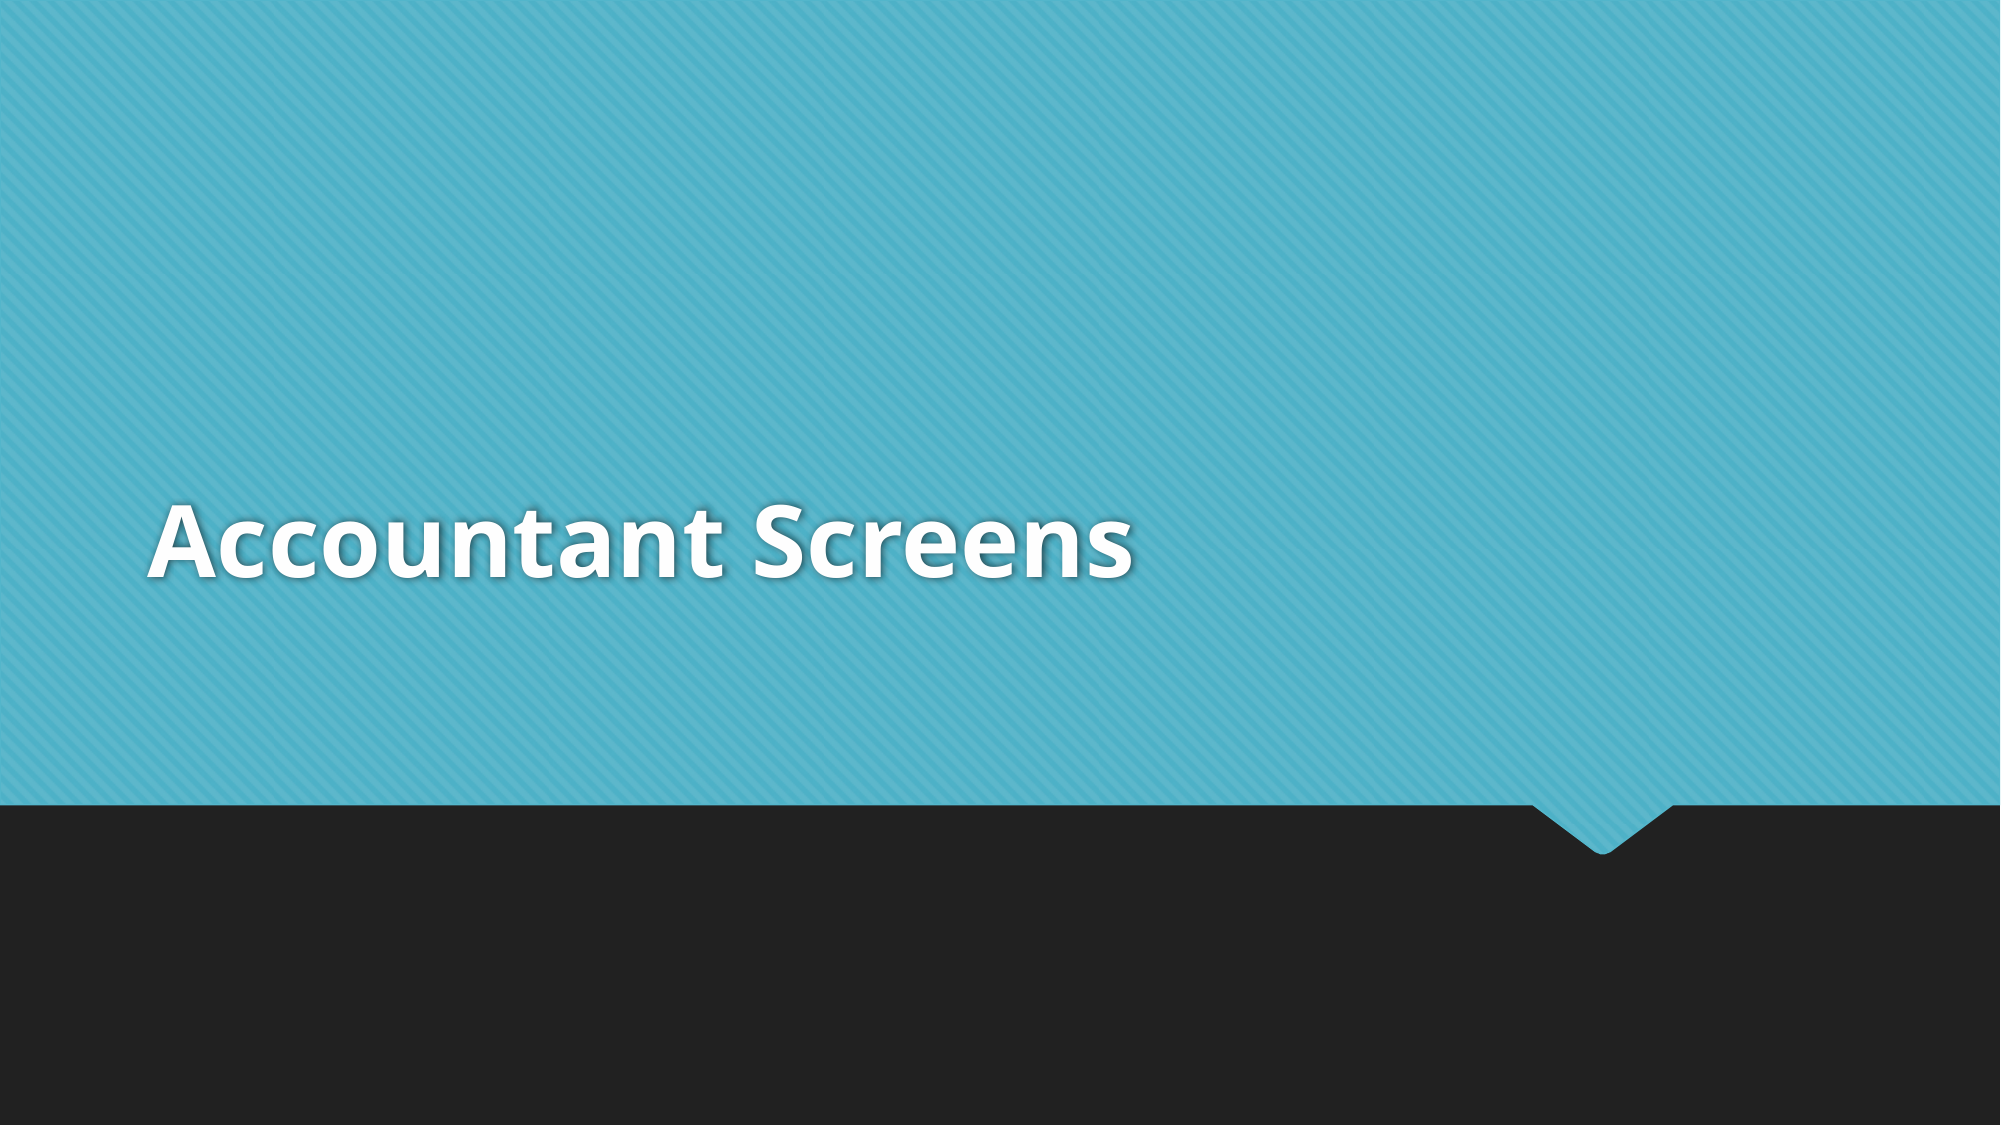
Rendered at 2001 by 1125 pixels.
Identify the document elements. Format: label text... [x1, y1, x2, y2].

title Accountant Screens [132, 484, 1866, 726]
